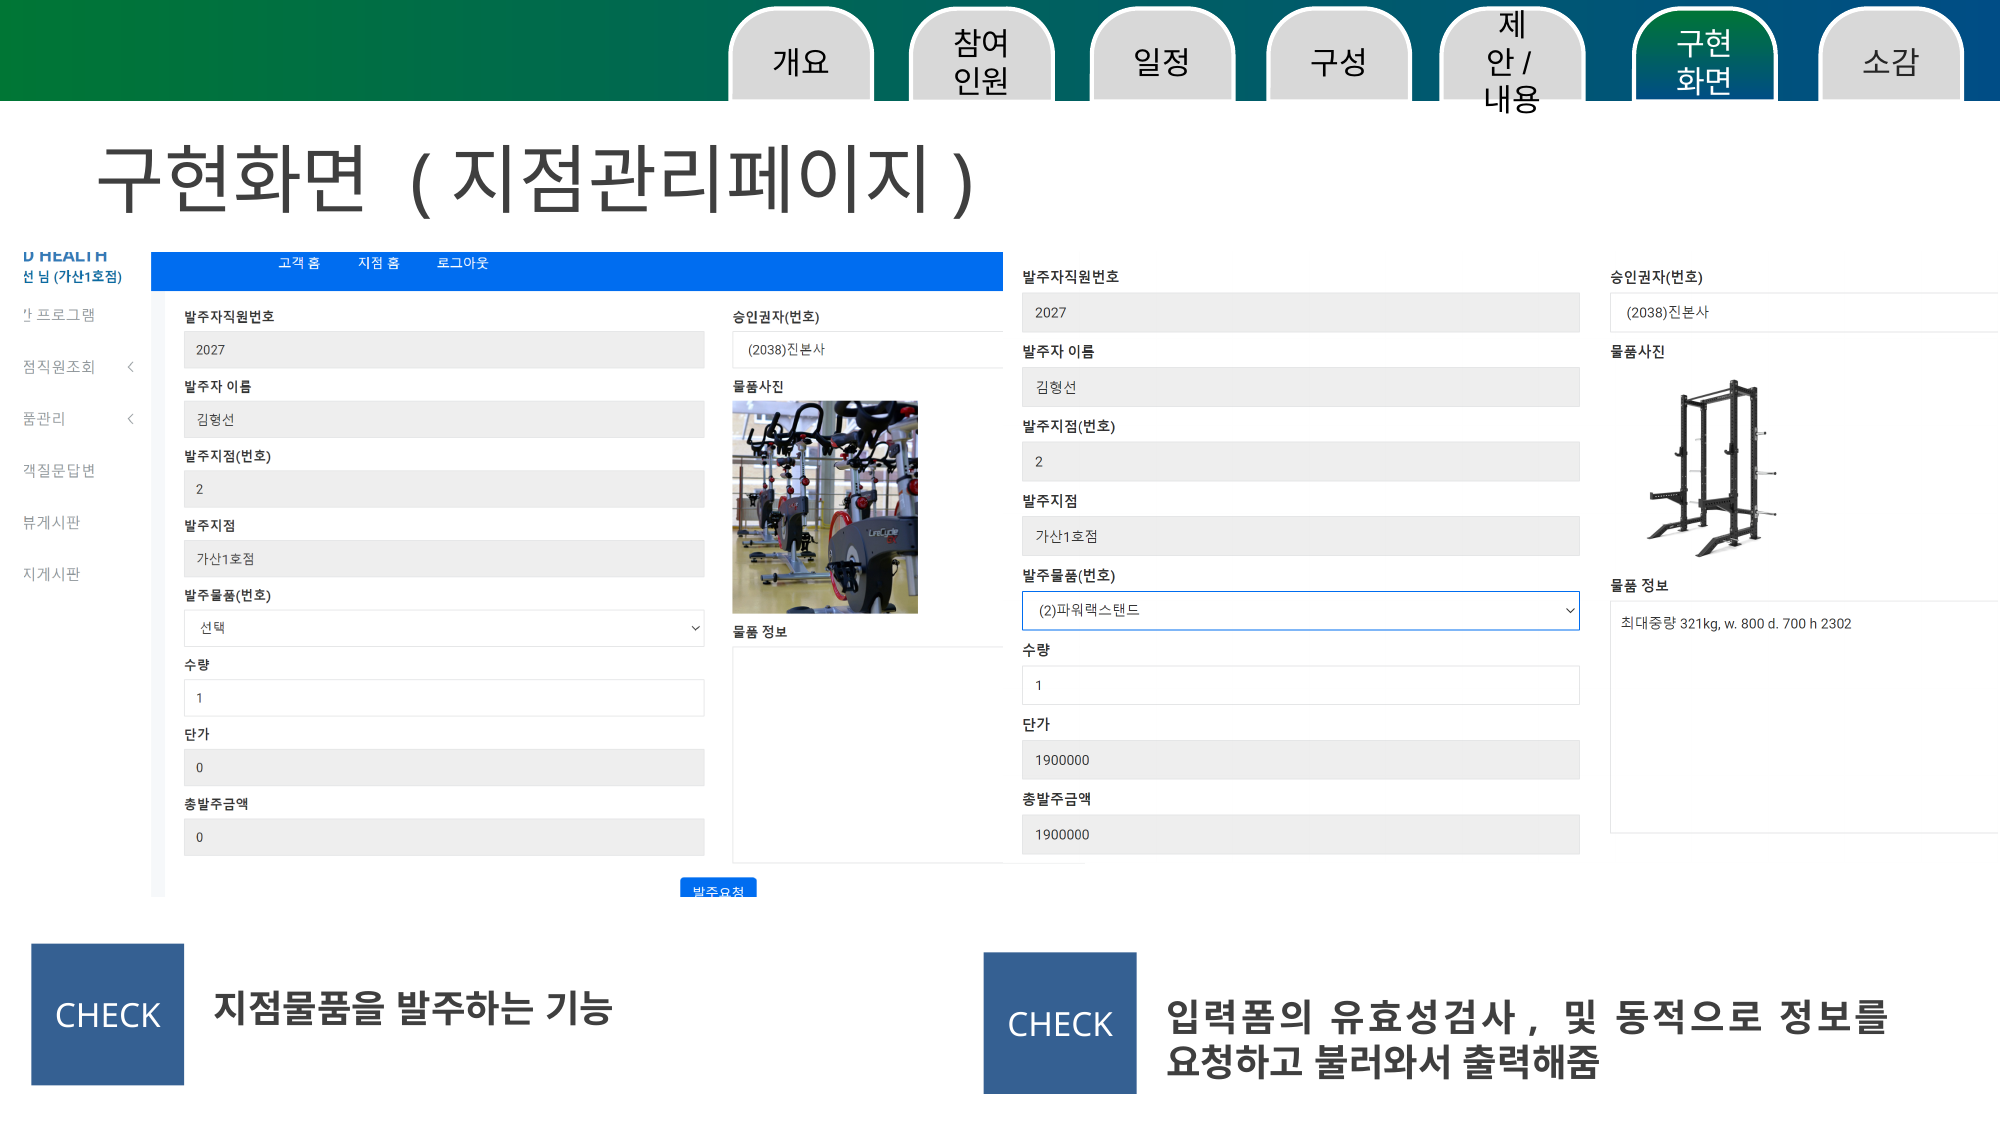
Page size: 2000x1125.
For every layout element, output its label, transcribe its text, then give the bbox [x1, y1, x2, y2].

picture [24, 251, 1999, 897]
text_box 구현화면 (지점관리페이지) [80, 125, 1075, 228]
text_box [0, 0, 2000, 102]
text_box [31, 943, 953, 1086]
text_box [983, 951, 1905, 1095]
